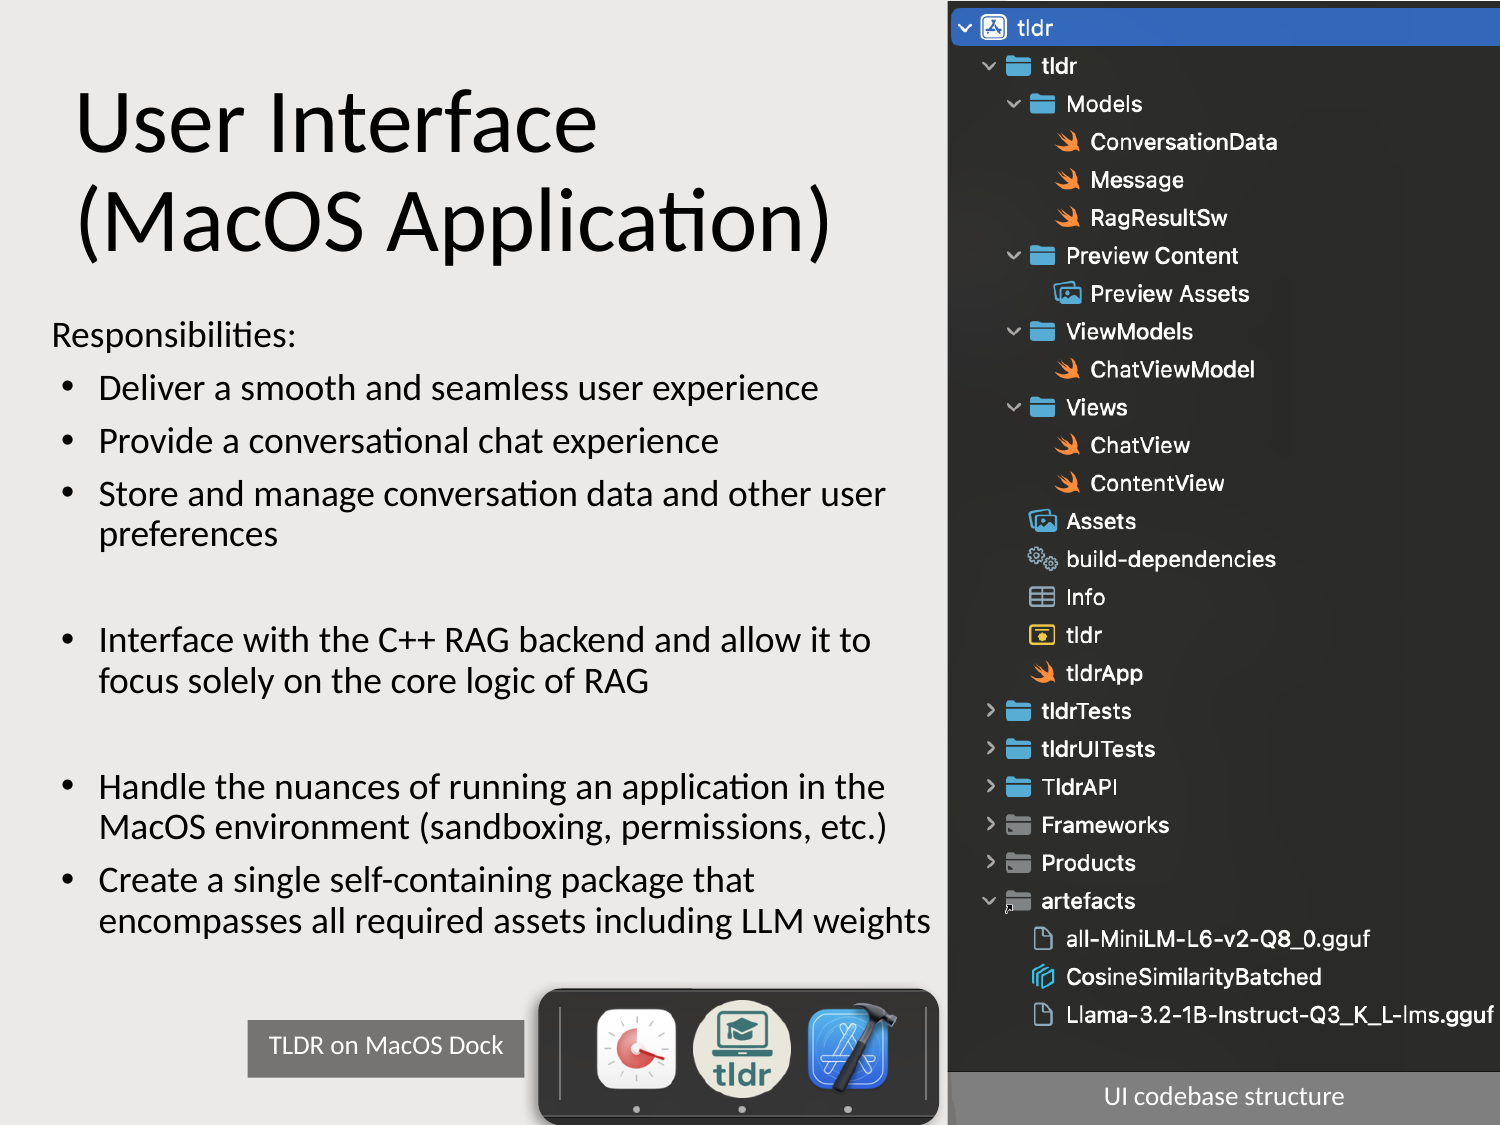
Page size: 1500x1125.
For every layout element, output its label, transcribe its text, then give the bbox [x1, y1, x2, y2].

picture [538, 988, 940, 1125]
text_box TLDR on MacOS Dock [247, 1020, 525, 1078]
text_box UI codebase structure [947, 1080, 1500, 1125]
text_box Responsibilities: Deliver a smooth and seamless user experience Provide a conversational chat experience Store and manage conversation data and other user preferences Interface with the C++ RAG backend and allow it to focus solely on the core logic of RAG Handle the nuances of running an application in the MacOS environment (sandboxing, permissions, etc.) Create a single self-containing package that encompasses all required assets including LLM weights [36, 307, 942, 1022]
picture [947, 0, 1500, 1072]
text_box [0, 0, 945, 1125]
title User Interface (MacOS Application) [59, 64, 906, 282]
